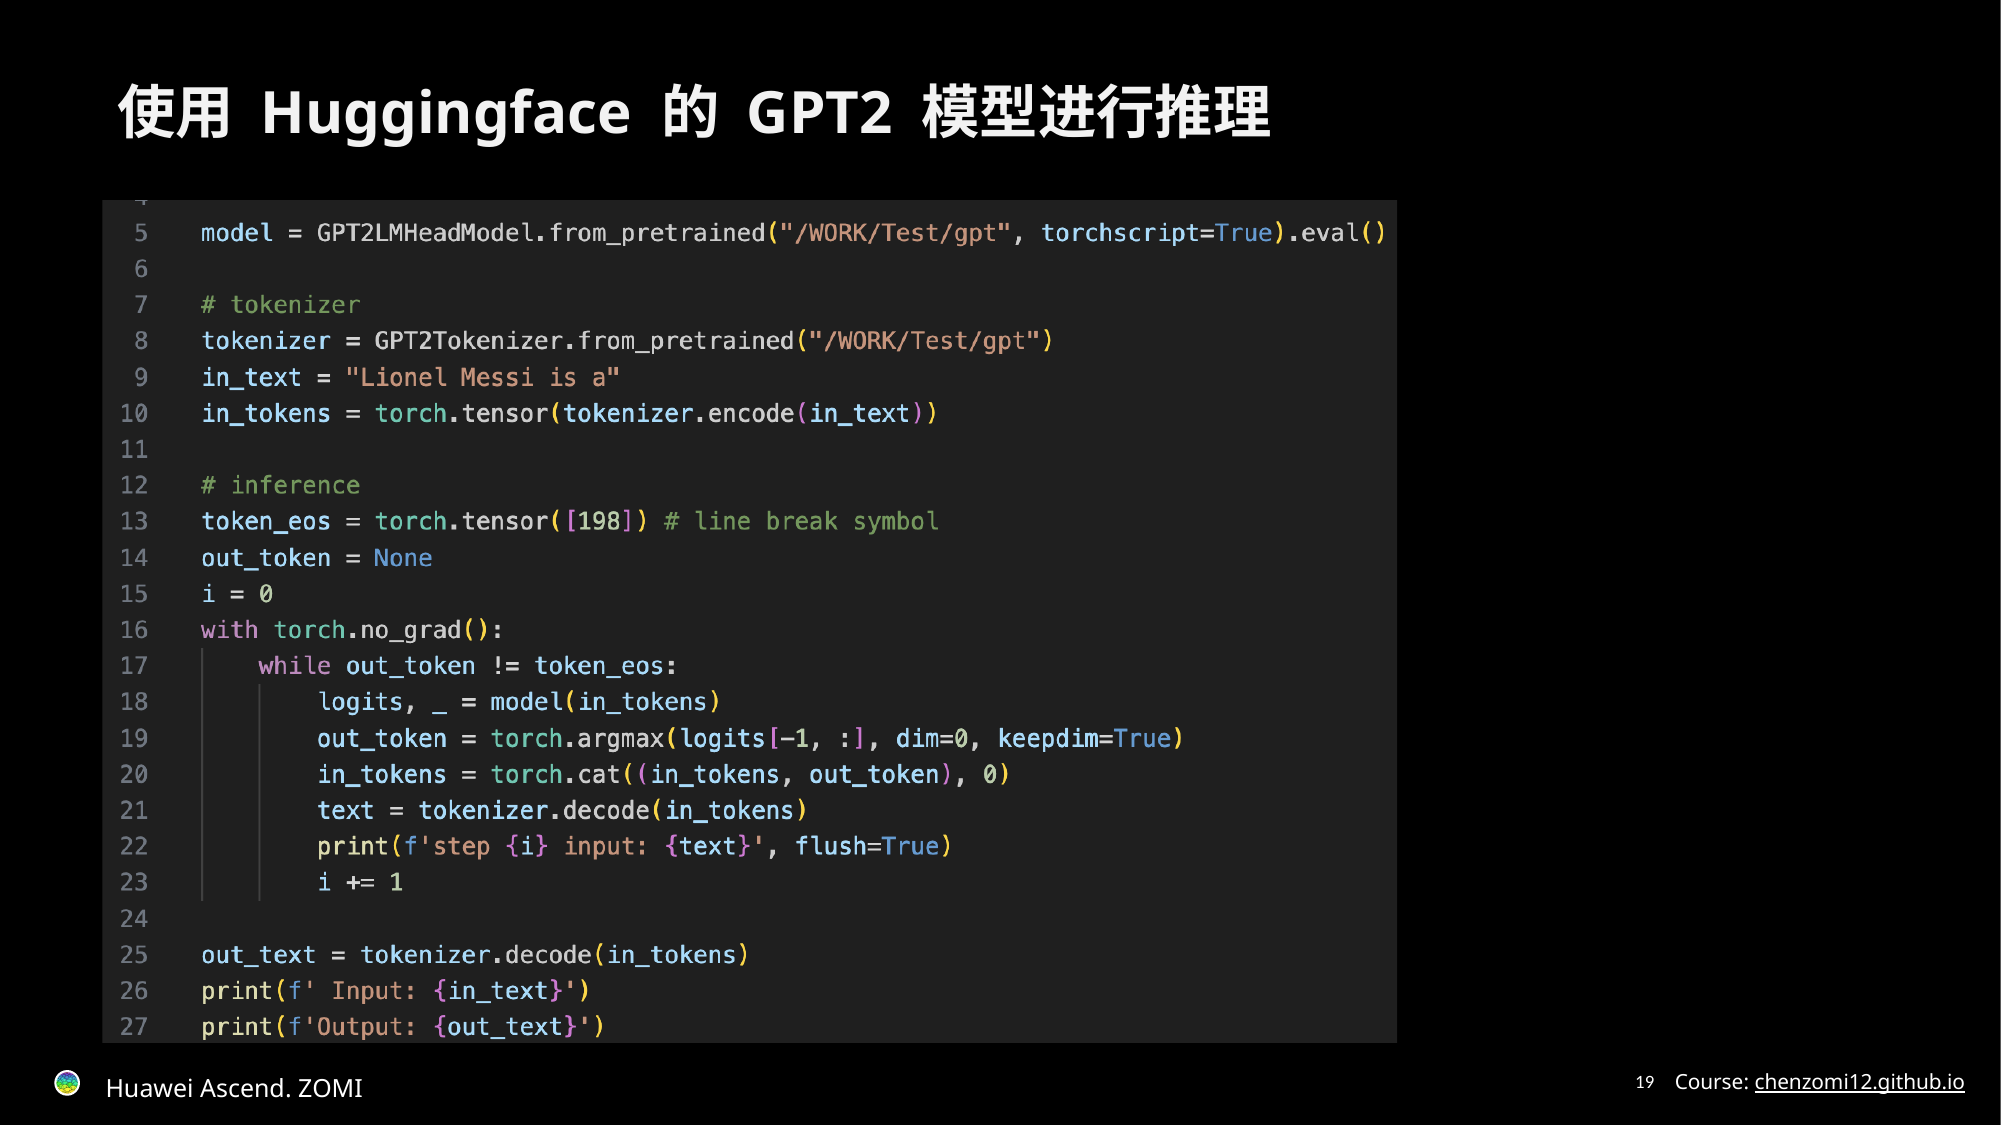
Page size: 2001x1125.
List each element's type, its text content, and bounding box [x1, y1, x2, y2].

picture [57, 1073, 77, 1093]
title 使用 Huggingface 的 GPT2 模型进行推理 [102, 66, 1901, 163]
picture [102, 200, 1398, 1043]
